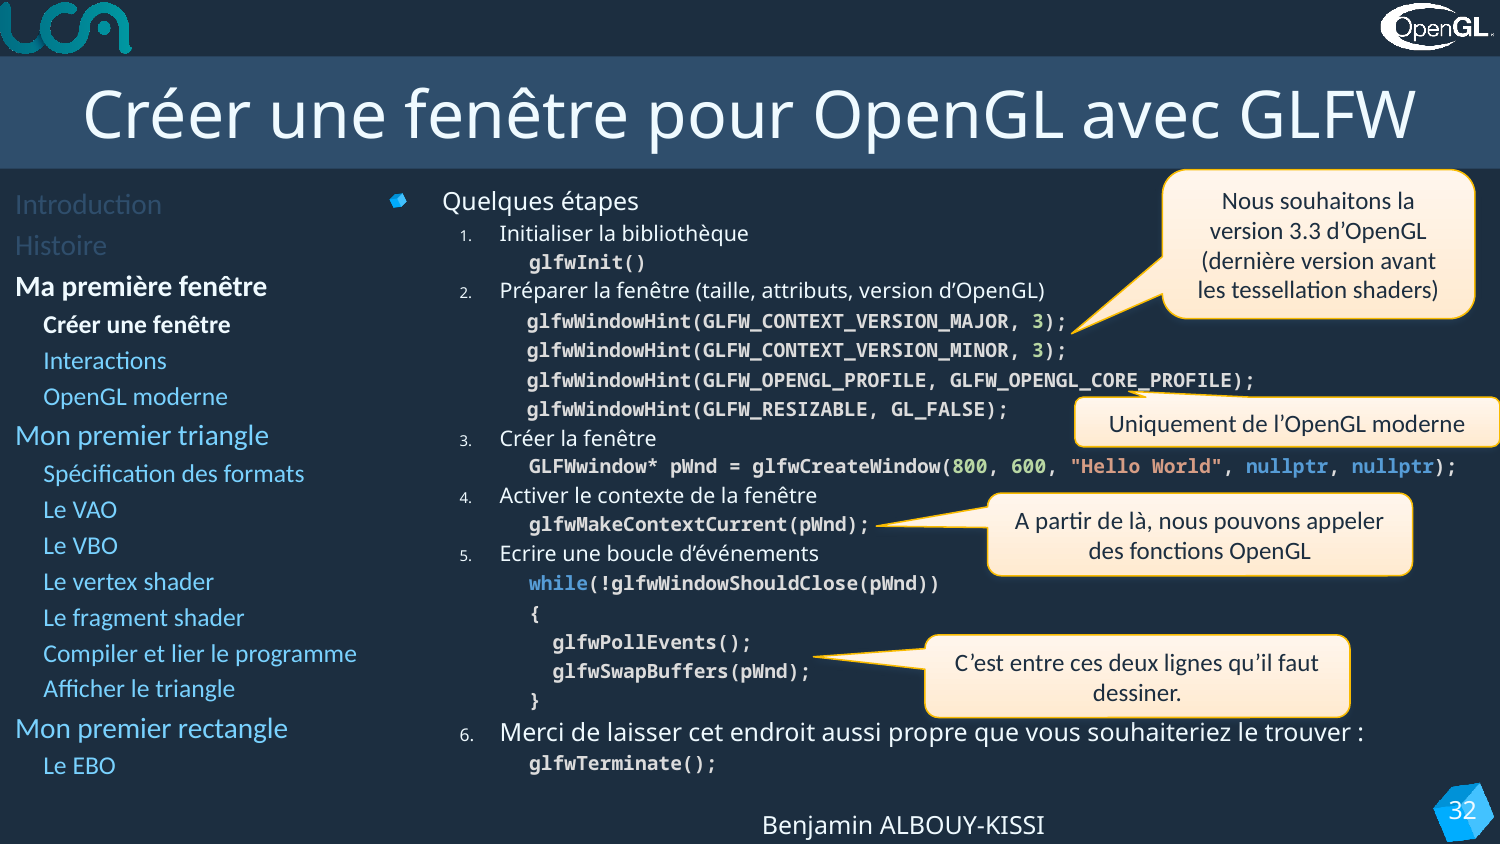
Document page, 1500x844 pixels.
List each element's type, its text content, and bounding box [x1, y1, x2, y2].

picture [1433, 835, 1445, 842]
text_box C’est entre ces deux lignes qu’il faut dessiner. [812, 634, 1351, 719]
slide_number 32 [1432, 789, 1494, 835]
footer Benjamin ALBOUY-KISSI [374, 806, 1433, 844]
text_box A partir de là, nous pouvons appeler des fonctions OpenGL [875, 492, 1414, 577]
text_box Nous souhaitons la version 3.3 d’OpenGL (dernière version avant les tessellation shaders) [1070, 168, 1476, 335]
title Créer une fenêtre pour OpenGL avec GLFW [24, 56, 1475, 169]
picture [0, 2, 132, 54]
picture [1465, 835, 1494, 842]
text_box Uniquement de l’OpenGL moderne [1074, 390, 1500, 448]
list Quelques étapes Initialiser la bibliothèque glfwInit() Préparer la fenêtre (taille, attributs, version d’OpenGL) glfwWindowHint(GLFW_CONTEXT_VERSION_MAJOR, 3); glfwWindowHint(GLFW_CONTEXT_VERSION_MINOR, 3); glfwWindowHint(GLFW_OPENGL_PROFILE, GLFW_OPENGL_CORE_PROFILE); glfwWindowHint(GLFW_RESIZABLE, GL_FALSE); Créer la fenêtre GLFWwindow* pWnd = glfwCreateWindow(800, 600, "Hello World", nullptr, nullptr); Activer le contexte de la fenêtre glfwMakeContextCurrent(pWnd); Ecrire une boucle d’événements while(!glfwWindowShouldClose(pWnd)) { glfwPollEvents(); glfwSwapBuffers(pWnd); } Merci de laisser cet endroit aussi propre que vous souhaiteriez le trouver : glfwTerminate(); [375, 178, 1494, 806]
picture [399, 193, 407, 208]
list Introduction Histoire Ma première fenêtre Créer une fenêtre Interactions OpenGL moderne Mon premier triangle Spécification des formats Le VAO Le VBO Le vertex shader Le fragment shader Compiler et lier le programme Afficher le triangle Mon premier rectangle Le EBO [0, 178, 375, 807]
picture [1374, 0, 1500, 53]
